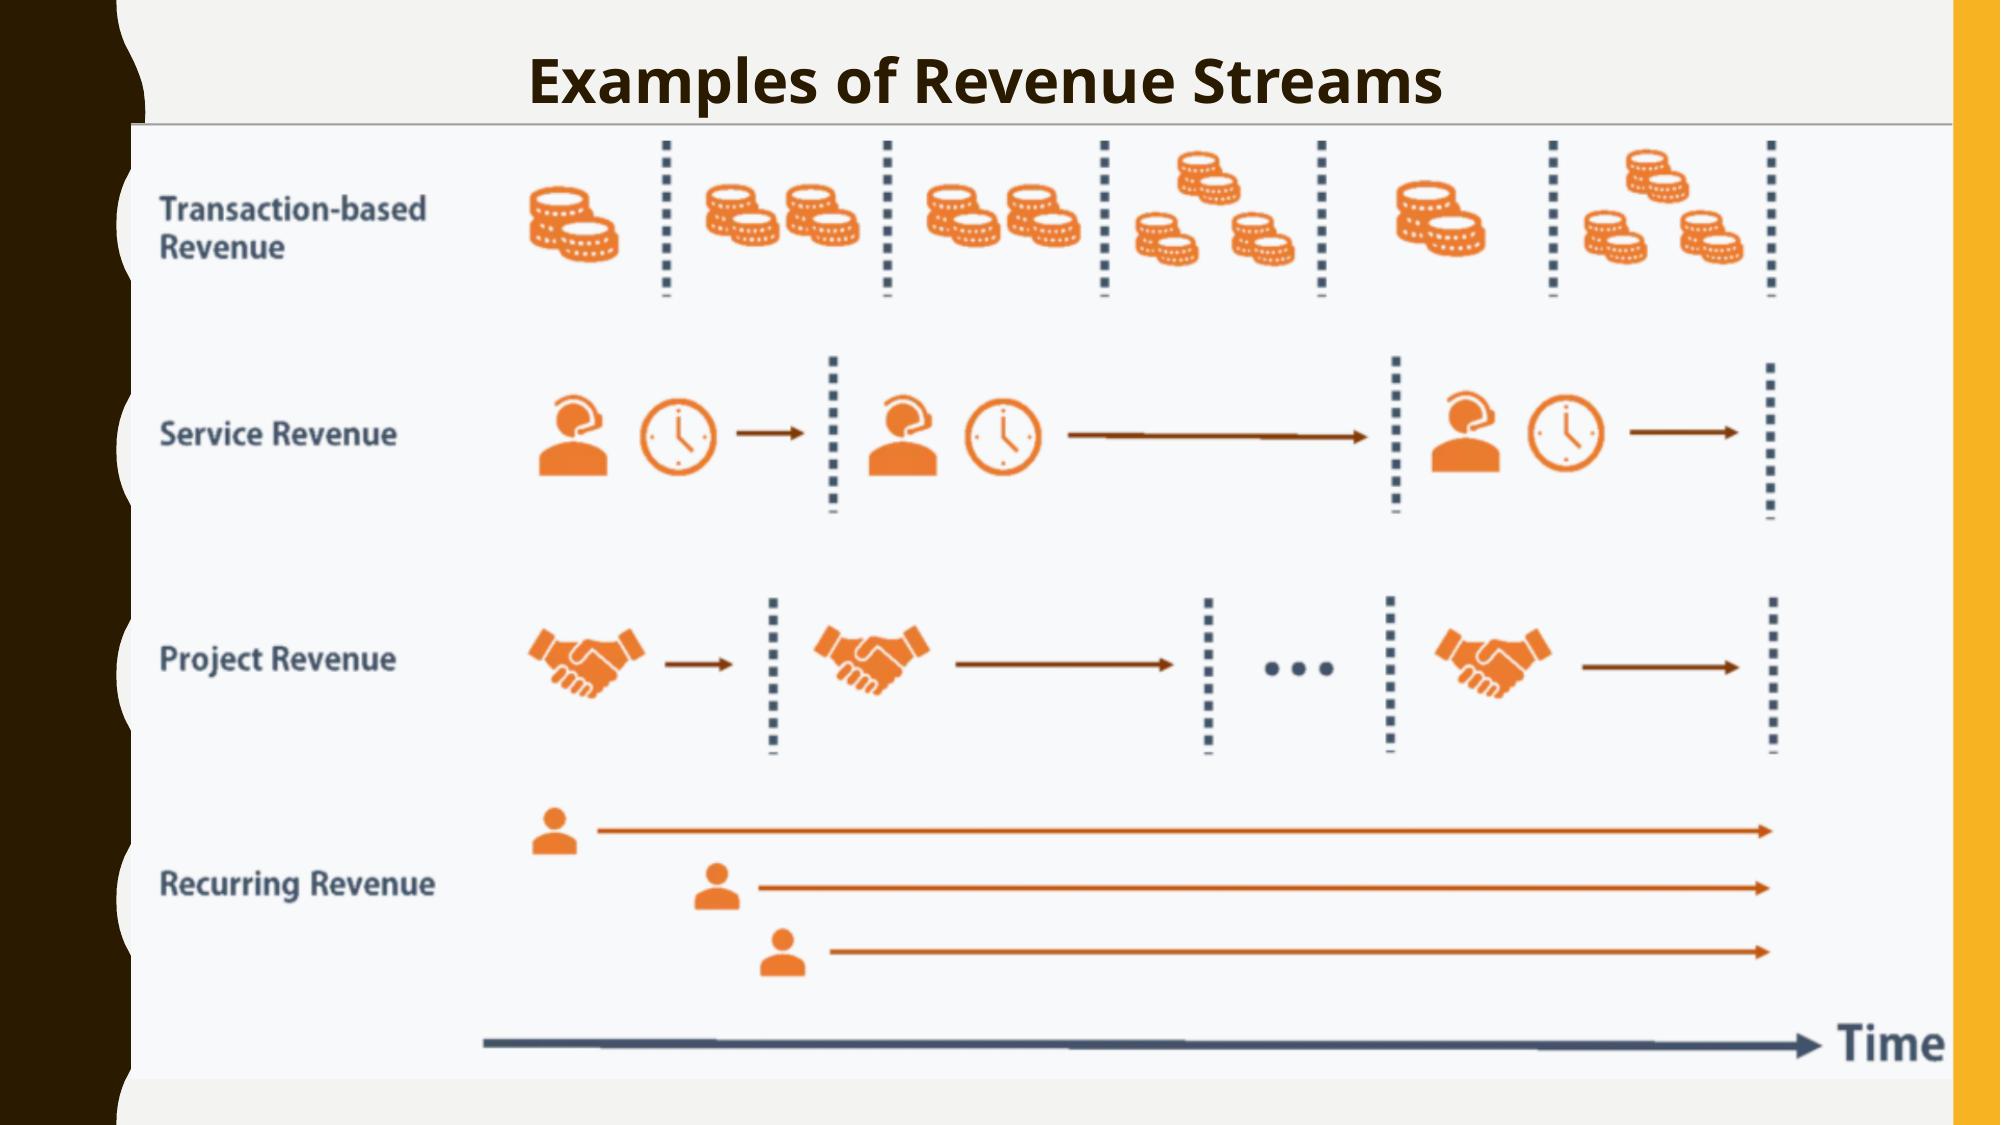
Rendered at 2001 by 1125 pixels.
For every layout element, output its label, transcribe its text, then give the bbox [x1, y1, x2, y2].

text_box Examples of Revenue Streams [512, 34, 1460, 123]
picture [131, 123, 1953, 1079]
